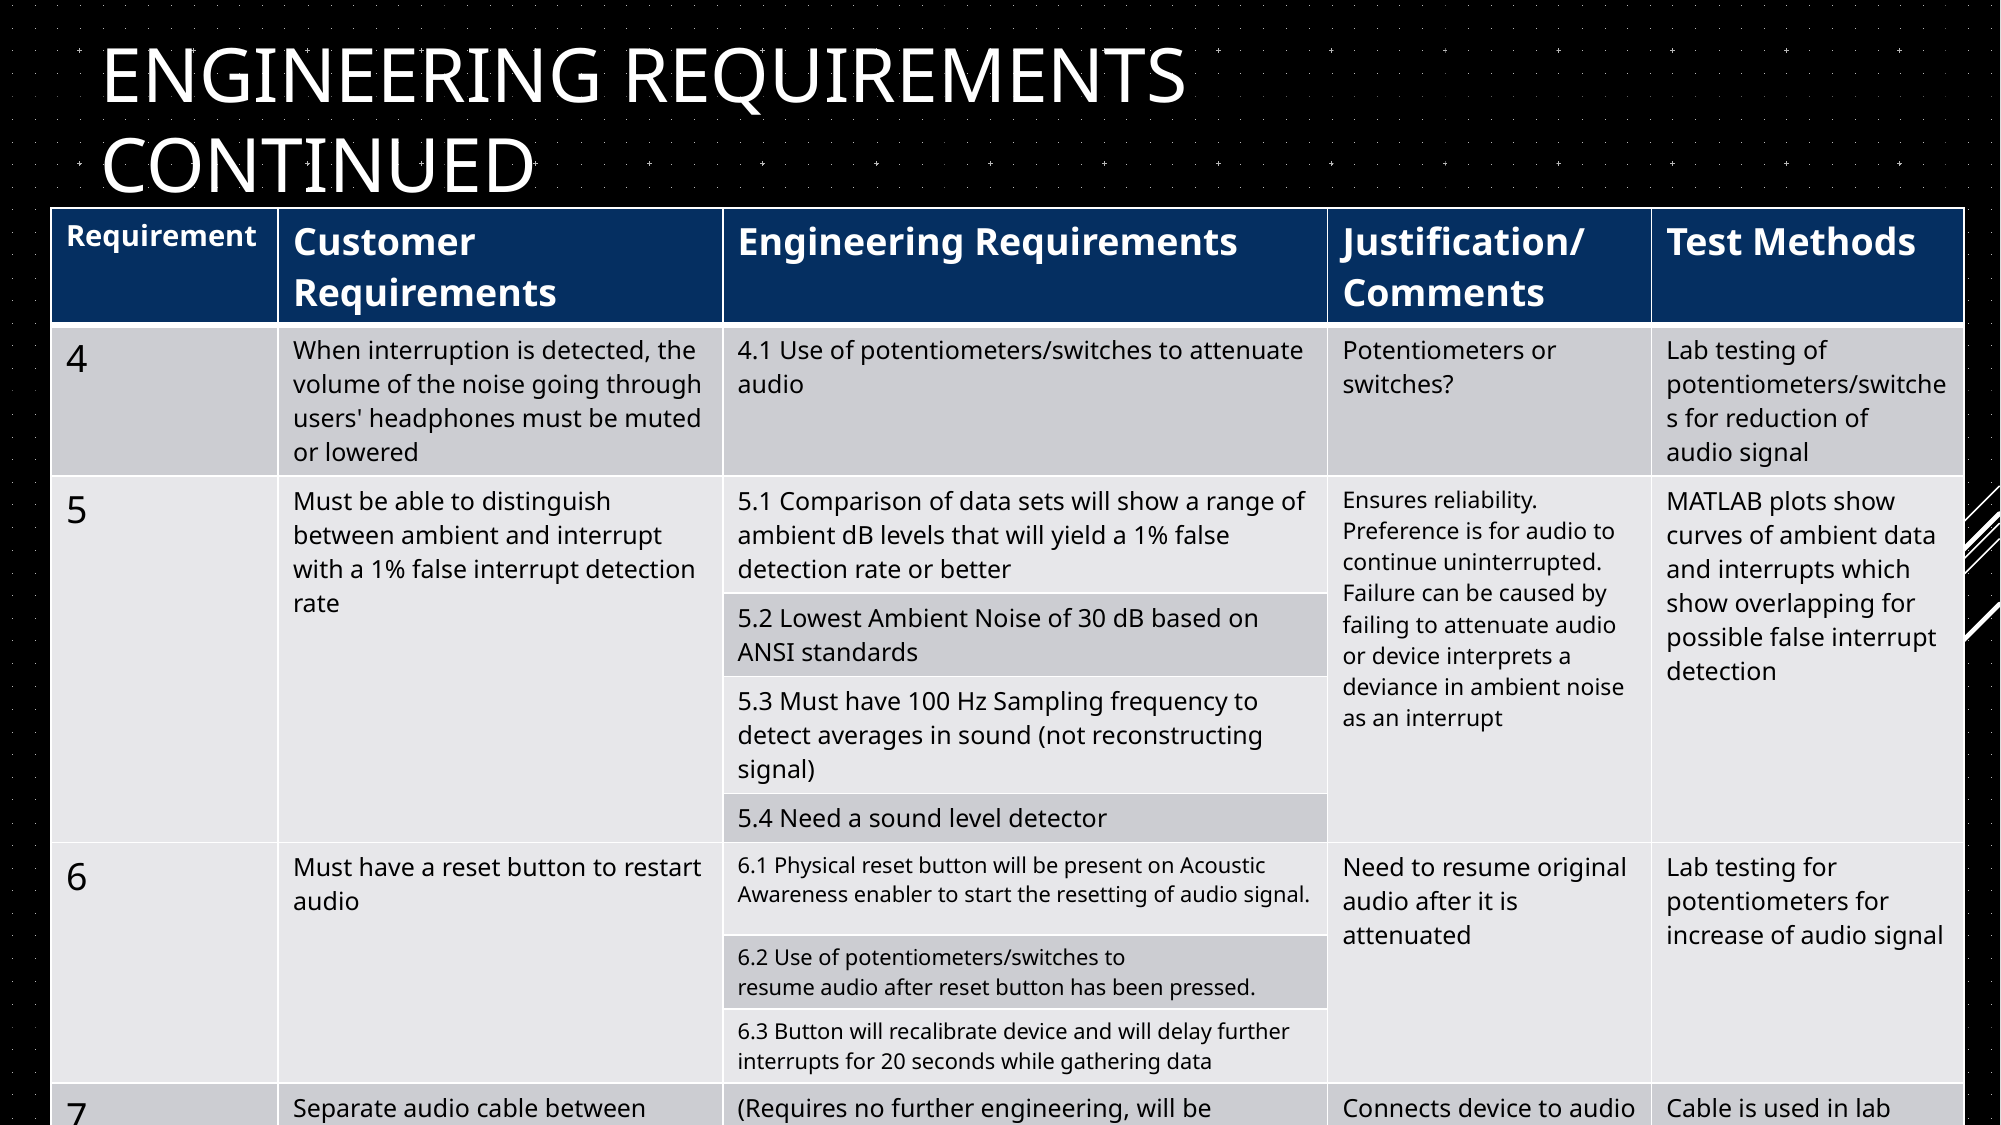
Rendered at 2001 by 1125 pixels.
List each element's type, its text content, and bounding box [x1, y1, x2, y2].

table_cell 5 [52, 477, 277, 842]
table_cell 4.1 Use of potentiometers/switches to attenuate audio [724, 328, 1327, 475]
table_cell Lab testing of potentiometers/switches for reduction of audio signal [1652, 328, 1963, 475]
table_cell 5.4 Need a sound level detector [724, 794, 1327, 842]
table_cell Must be able to distinguish between ambient and interrupt with a 1% false interrupt detection rate [279, 477, 722, 842]
table_cell Potentiometers or switches? [1328, 328, 1651, 475]
table_cell 6.2 Use of potentiometers/switches to resume audio after reset button has been pressed. [724, 936, 1327, 1008]
table_cell 6.1 Physical reset button will be present on Acoustic Awareness enabler to start the resetting of audio signal. [724, 843, 1327, 934]
table_header Requirement [52, 209, 277, 322]
table_cell MATLAB plots show curves of ambient data and interrupts which show overlapping for possible false interrupt detection [1652, 477, 1963, 842]
table_cell 5.1 Comparison of data sets will show a range of ambient dB levels that will yield a 1% false detection rate or better [724, 477, 1327, 592]
picture [0, 0, 2001, 1125]
table_cell (Requires no further engineering, will be included with final product) [724, 1084, 1327, 1125]
table_cell Need to resume original audio after it is attenuated [1328, 843, 1651, 1082]
table_cell 5.3 Must have 100 Hz Sampling frequency to detect averages in sound (not reconstructing signal) [724, 677, 1327, 793]
table_cell Ensures reliability. Preference is for audio to continue uninterrupted. Failure can be caused by failing to attenuate audio or device interprets a deviance in ambient noise as an interrupt [1328, 477, 1651, 842]
table_cell 7 [52, 1084, 277, 1125]
table_cell Lab testing for potentiometers for increase of audio signal [1652, 843, 1963, 1082]
table_cell Must have a reset button to restart audio [279, 843, 722, 1082]
table_cell When interruption is detected, the volume of the noise going through users' headphones must be muted or lowered [279, 328, 722, 475]
table_cell 6 [52, 843, 277, 1082]
title Engineering Requirements Continued [85, 9, 1486, 207]
picture [1965, 607, 2001, 1125]
table_cell 6.3 Button will recalibrate device and will delay further interrupts for 20 seconds while gathering data [724, 1010, 1327, 1082]
table_cell Separate audio cable between device and audio source [279, 1084, 722, 1125]
table_header Test Methods [1652, 209, 1963, 322]
table_header Customer Requirements [279, 209, 722, 322]
table_cell Cable is used in lab testing [1652, 1084, 1963, 1125]
table_cell 5.2 Lowest Ambient Noise of 30 dB based on ANSI standards [724, 594, 1327, 676]
table_cell 4 [52, 328, 277, 475]
table_cell Connects device to audio source, reduces overall form factor. [1328, 1084, 1651, 1125]
table_header Engineering Requirements [724, 209, 1327, 322]
picture [1965, 517, 2001, 634]
table_header Justification/ Comments [1328, 209, 1651, 322]
